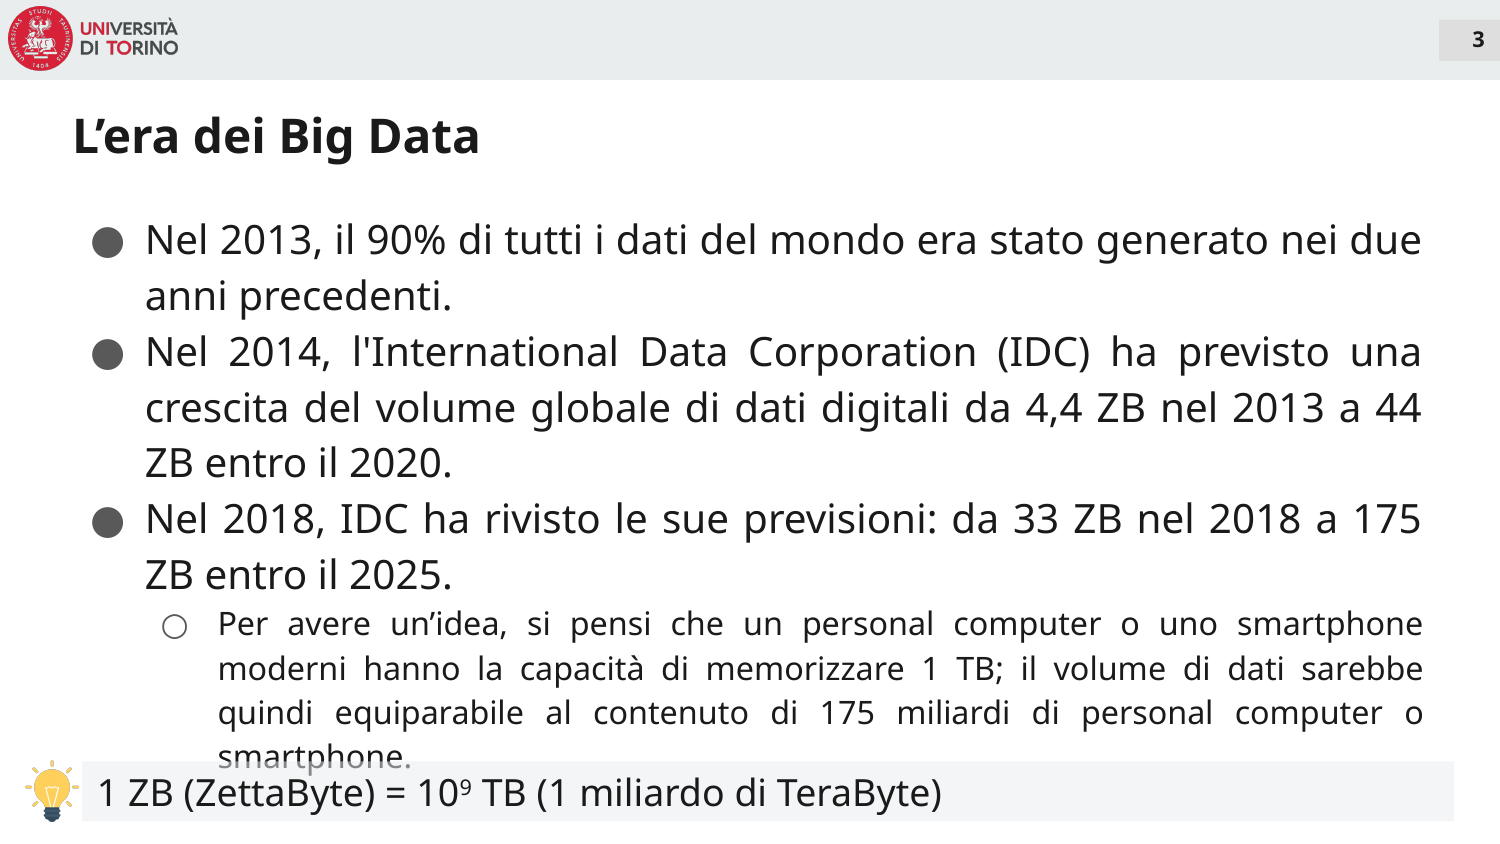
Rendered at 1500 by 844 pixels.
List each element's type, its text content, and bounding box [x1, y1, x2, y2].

picture [8, 6, 178, 71]
text_box 1 ZB (ZettaByte) = 109 TB (1 miliardo di TeraByte) [85, 761, 1455, 822]
picture [21, 760, 83, 822]
slide_number 3 [1439, 19, 1500, 61]
list Nel 2013, il 90% di tutti i dati del mondo era stato generato nei due anni precedenti. Nel 2014, l'International Data Corporation (IDC) ha previsto una crescita del volume globale di dati digitali da 4,4 ZB nel 2013 a 44 ZB entro il 2020. Nel 2018, IDC ha rivisto le sue previsioni: da 33 ZB nel 2018 a 175 ZB entro il 2025. Per avere un’idea, si pensi che un personal computer o uno smartphone moderni hanno la capacità di memorizzare 1 TB; il volume di dati sarebbe quindi equiparabile al contenuto di 175 miliardi di personal computer o smartphone. [57, 191, 1440, 761]
title L’era dei Big Data [57, 90, 1440, 179]
